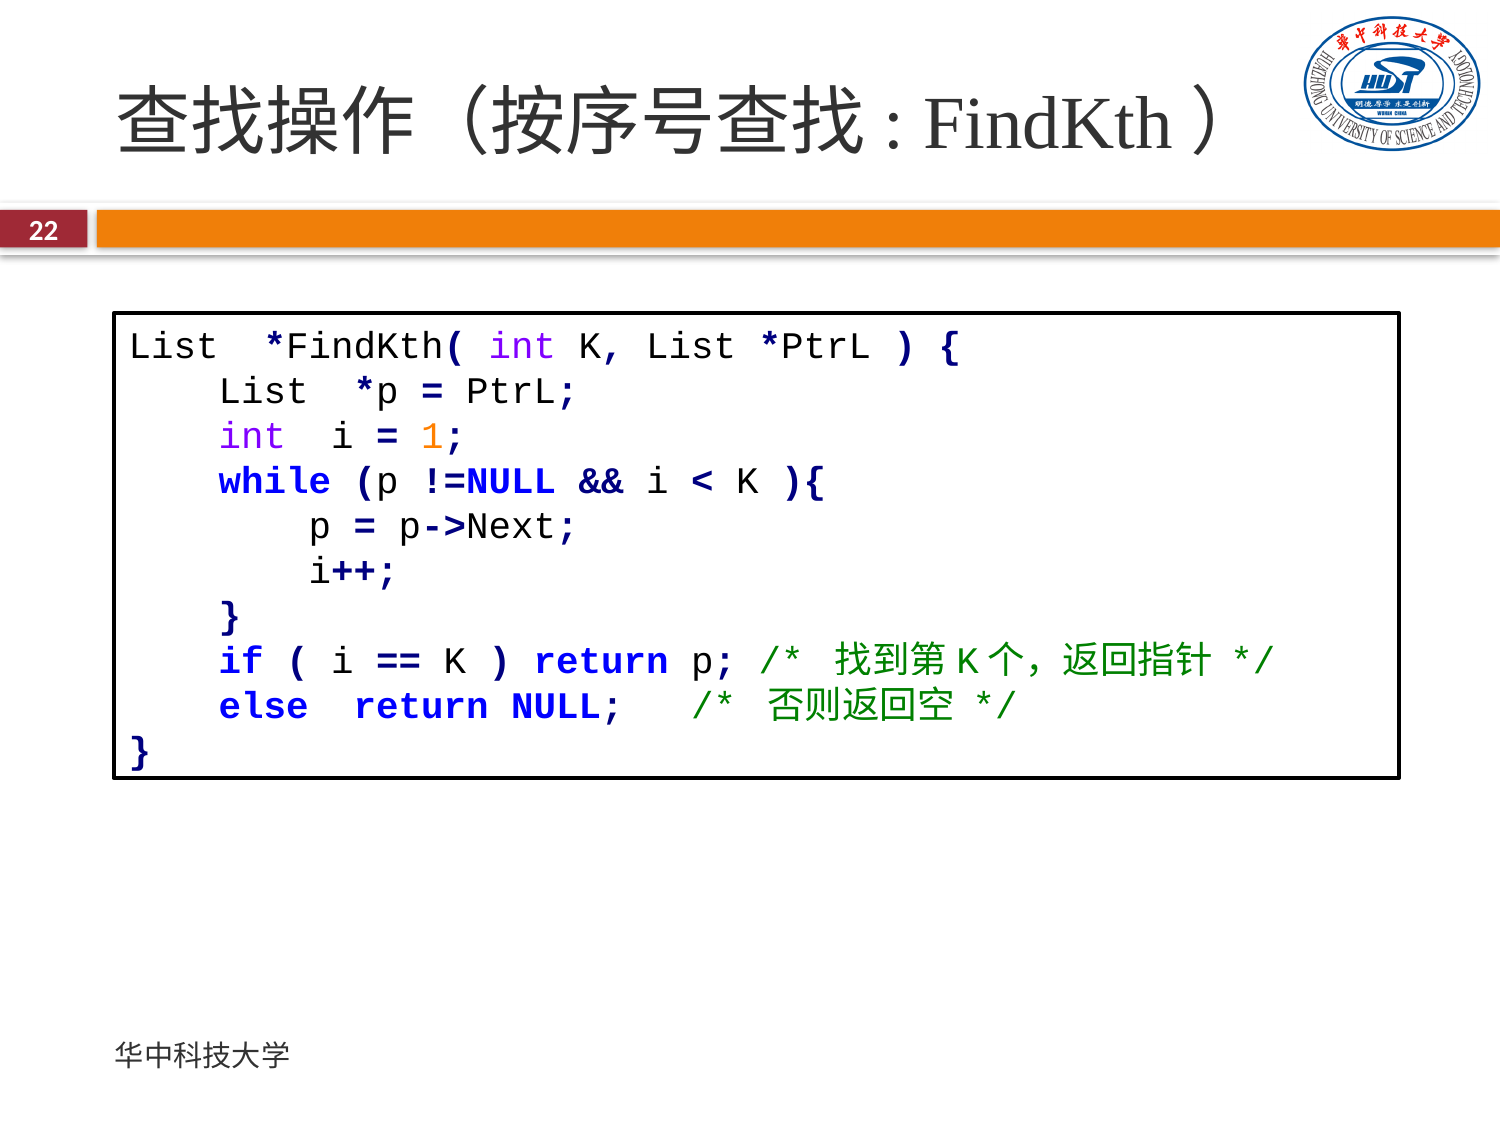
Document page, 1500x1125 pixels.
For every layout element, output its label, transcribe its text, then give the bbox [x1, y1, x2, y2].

text_box List *FindKth( int K, List *PtrL ) { List *p = PtrL; int i = 1; while (p !=NULL && i < K ){ p = p->Next; i++; } if ( i == K ) return p; /* 找到第K个，返回指针 */ else return NULL; /* 否则返回空 */ } [112, 311, 1401, 780]
title 查找操作（按序号查找: FindKth） [100, 37, 1438, 200]
footer 华中科技大学 [99, 1025, 990, 1085]
slide_number 22 [0, 208, 88, 249]
picture [1299, 12, 1488, 154]
